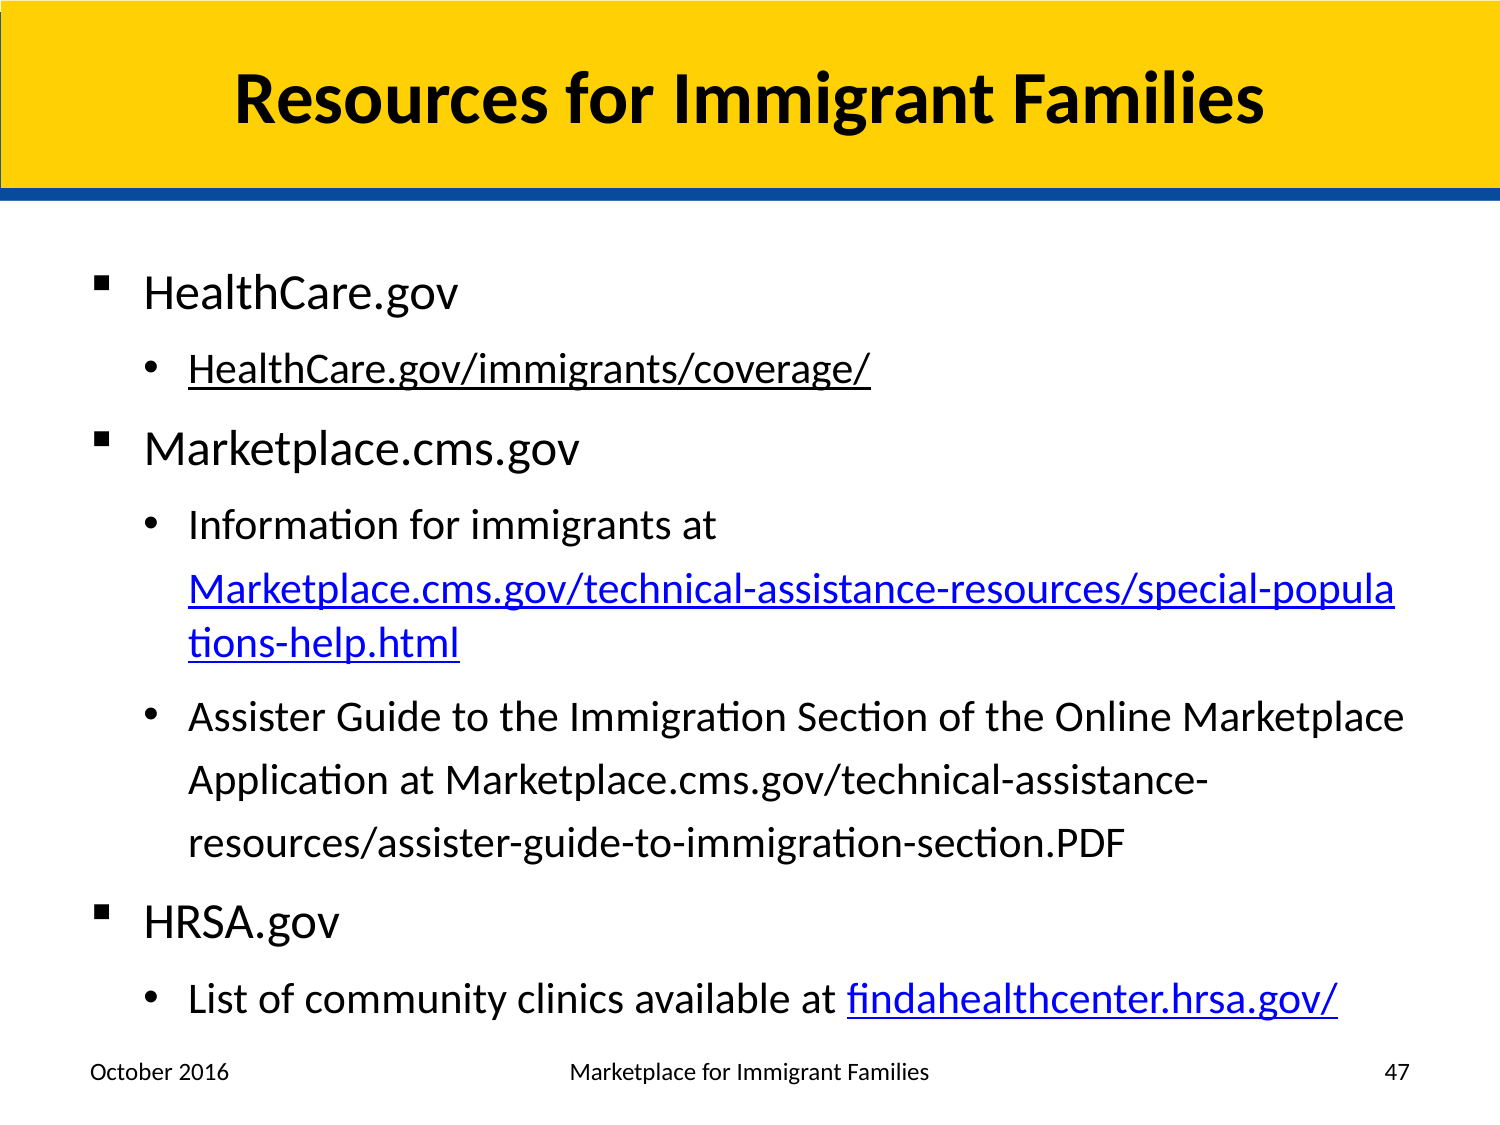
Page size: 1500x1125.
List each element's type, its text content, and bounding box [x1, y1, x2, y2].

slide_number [75, 1040, 425, 1100]
slide_number 47 [1074, 1040, 1425, 1100]
list HealthCare.gov HealthCare.gov/immigrants/coverage/ Marketplace.cms.gov Information for immigrants at Marketplace.cms.gov/technical-assistance-resources/special-populations-help.html Assister Guide to the Immigration Section of the Online Marketplace Application at Marketplace.cms.gov/technical-assistance-resources/assister-guide-to-immigration-section.PDF HRSA.gov List of community clinics available at findahealthcenter.hrsa.gov/ [75, 239, 1425, 982]
footer Marketplace for Immigrant Families [425, 1040, 1074, 1100]
title Resources for Immigrant Families [0, 5, 1500, 182]
